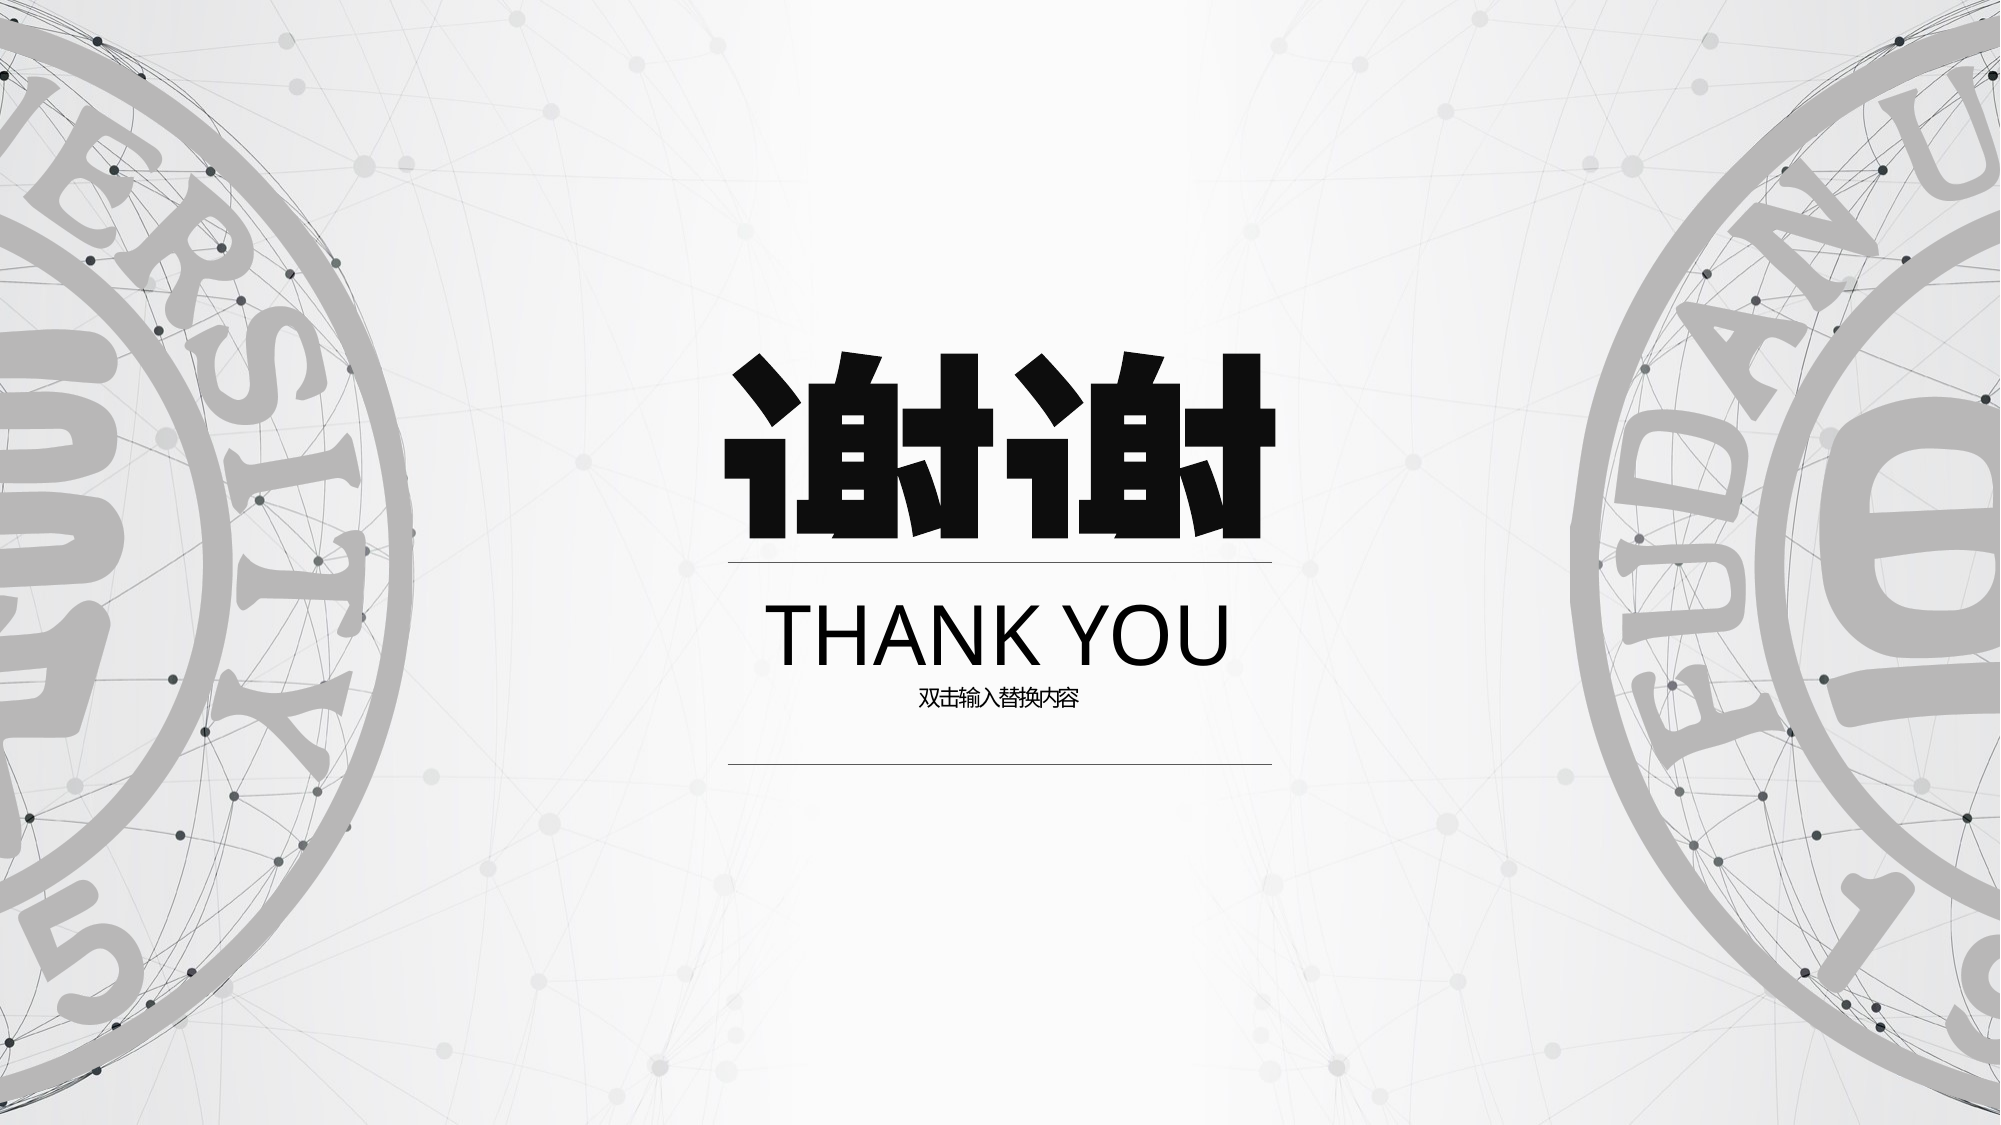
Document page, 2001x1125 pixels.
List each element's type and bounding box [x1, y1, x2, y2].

text_box [724, 351, 1276, 539]
picture [0, 0, 2000, 1125]
text_box [701, 562, 1299, 765]
